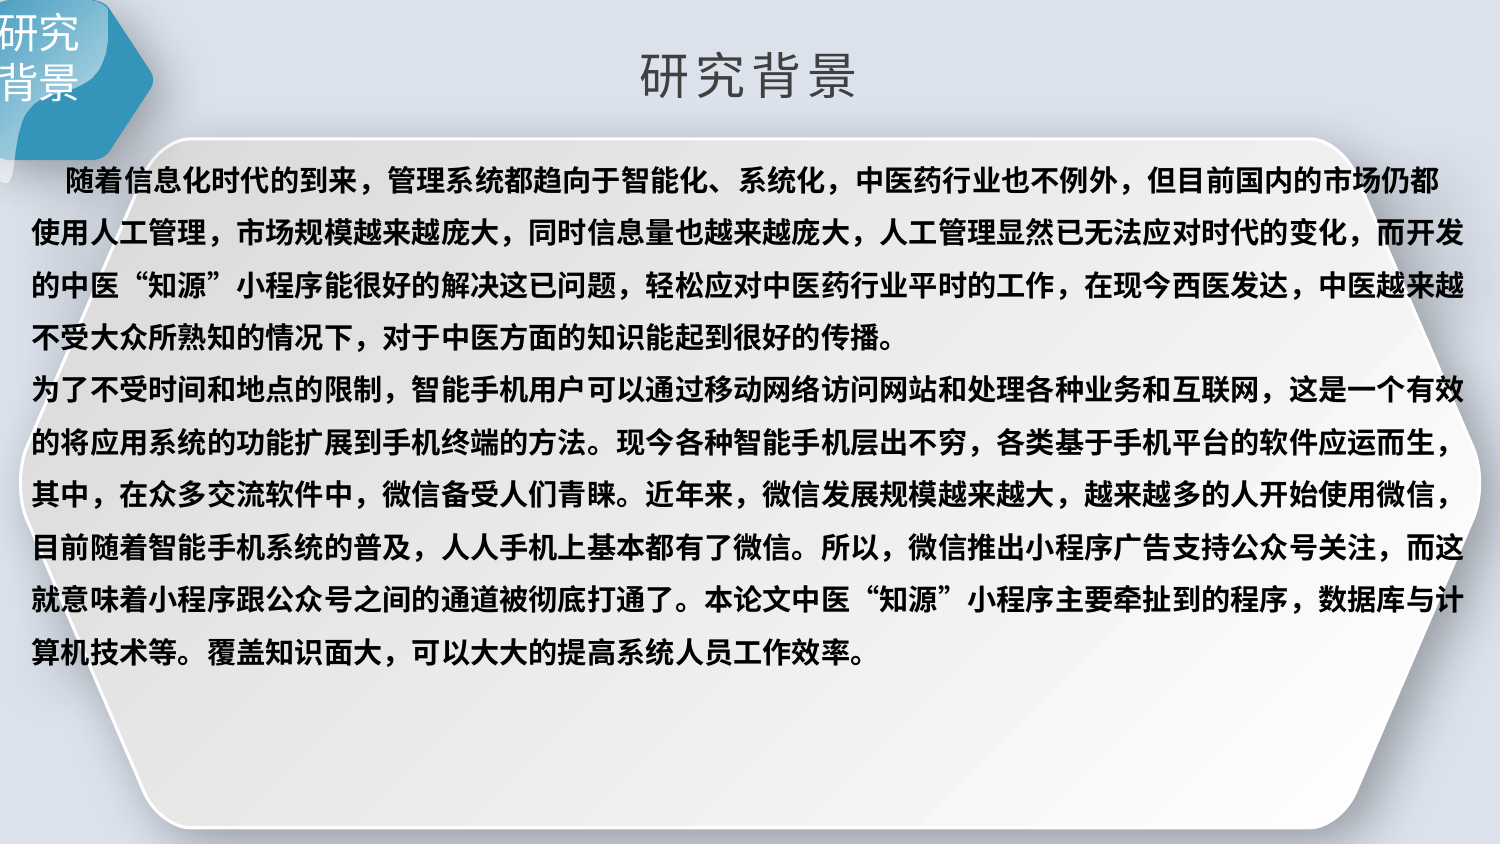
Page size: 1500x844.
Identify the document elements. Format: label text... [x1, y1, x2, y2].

text_box 研究背景 [624, 37, 873, 112]
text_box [0, 0, 155, 184]
text_box 随着信息化时代的到来，管理系统都趋向于智能化、系统化，中医药行业也不例外，但目前国内的市场仍都使用人工管理，市场规模越来越庞大，同时信息量也越来越庞大，人工管理显然已无法应对时代的变化，而开发的中医“知源”小程序能很好的解决这已问题，轻松应对中医药行业平时的工作，在现今西医发达，中医越来越不受大众所熟知的情况下，对于中医方面的知识能起到很好的传播。 为了不受时间和地点的限制，智能手机用户可以通过移动网络访问网站和处理各种业务和互联网，这是一个有效的将应用系统的功能扩展到手机终端的方法。现今各种智能手机层出不穷，各类基于手机平台的软件应运而生，其中，在众多交流软件中，微信备受人们青睐。近年来，微信发展规模越来越大，越来越多的人开始使用微信，目前随着智能手机系统的普及，人人手机上基本都有了微信。所以，微信推出小程序广告支持公众号关注，而这就意味着小程序跟公众号之间的通道被彻底打通了。本论文中医“知源”小程序主要牵扯到的程序，数据库与计算机技术等。覆盖知识面大，可以大大的提高系统人员工作效率。 [20, 138, 1480, 828]
